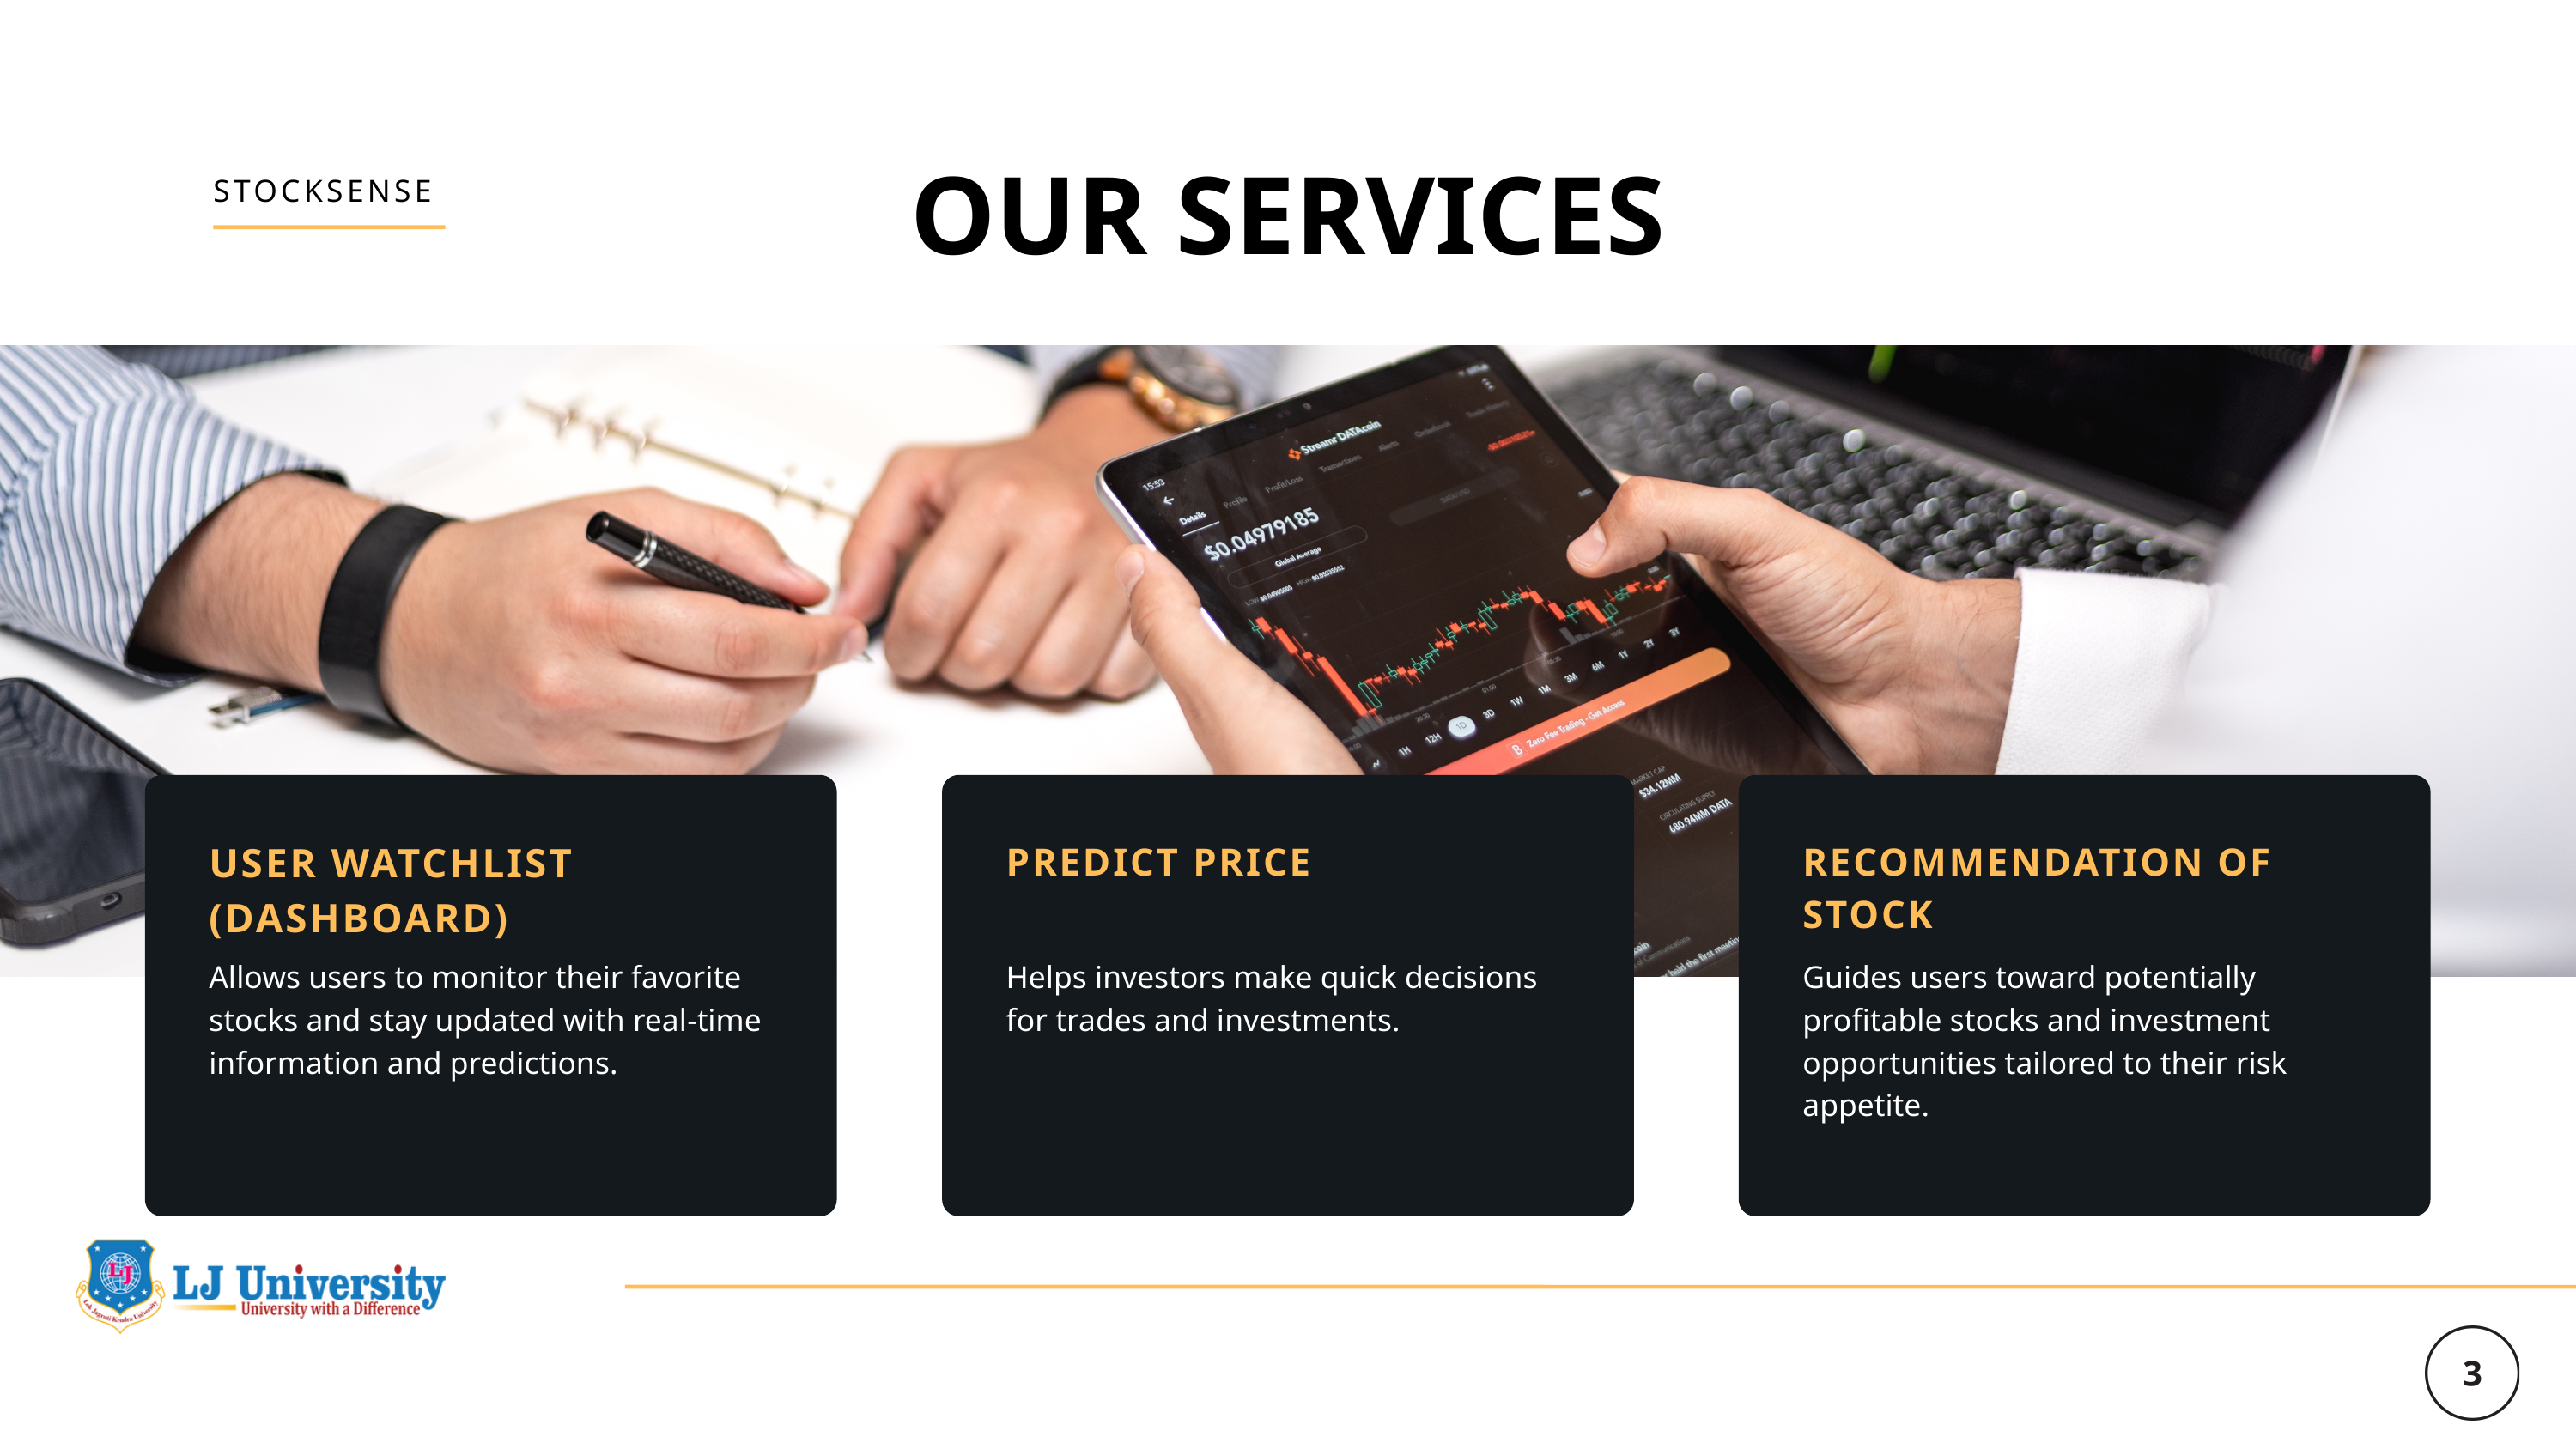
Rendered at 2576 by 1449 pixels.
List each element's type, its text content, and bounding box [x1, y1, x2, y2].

text_box [76, 1238, 446, 1337]
text_box OUR SERVICES [724, 131, 1851, 276]
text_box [941, 774, 1635, 1217]
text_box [1738, 774, 2431, 1217]
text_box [144, 774, 837, 1217]
text_box STOCKSENSE [213, 165, 572, 209]
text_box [0, 344, 2576, 977]
text_box [2425, 1325, 2520, 1421]
